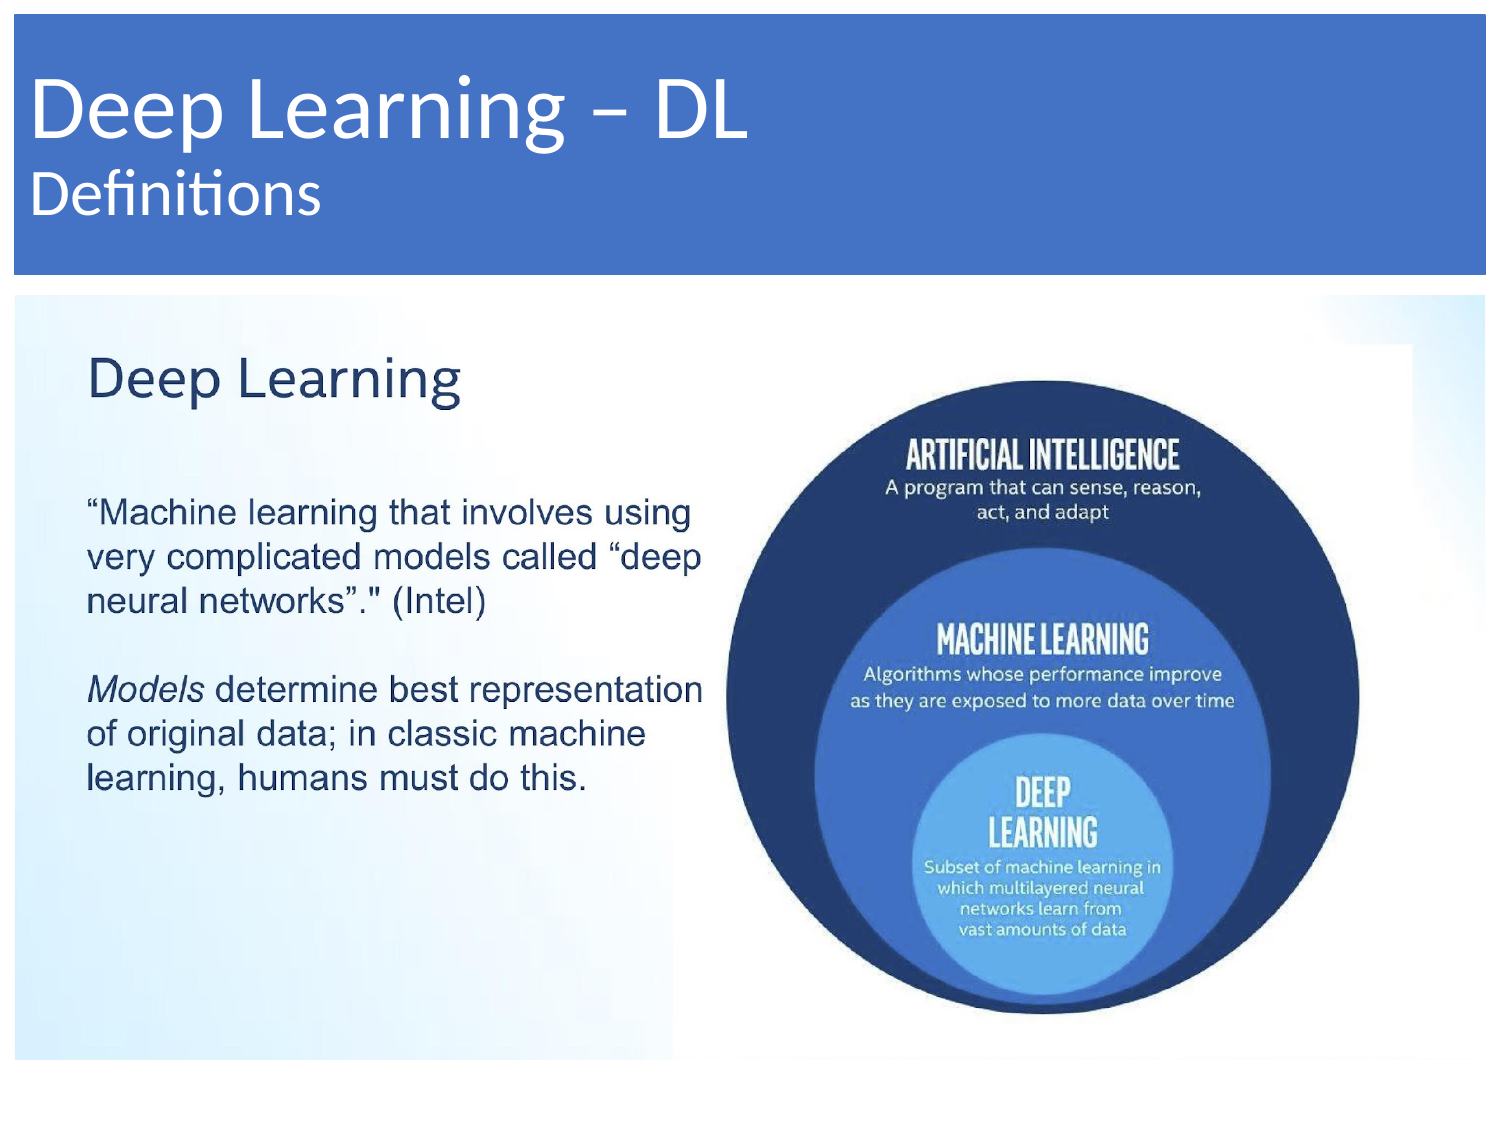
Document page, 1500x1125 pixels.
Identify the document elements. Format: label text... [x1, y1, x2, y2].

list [14, 294, 1486, 1060]
title Deep Learning – DL Definitions [14, 14, 1486, 275]
